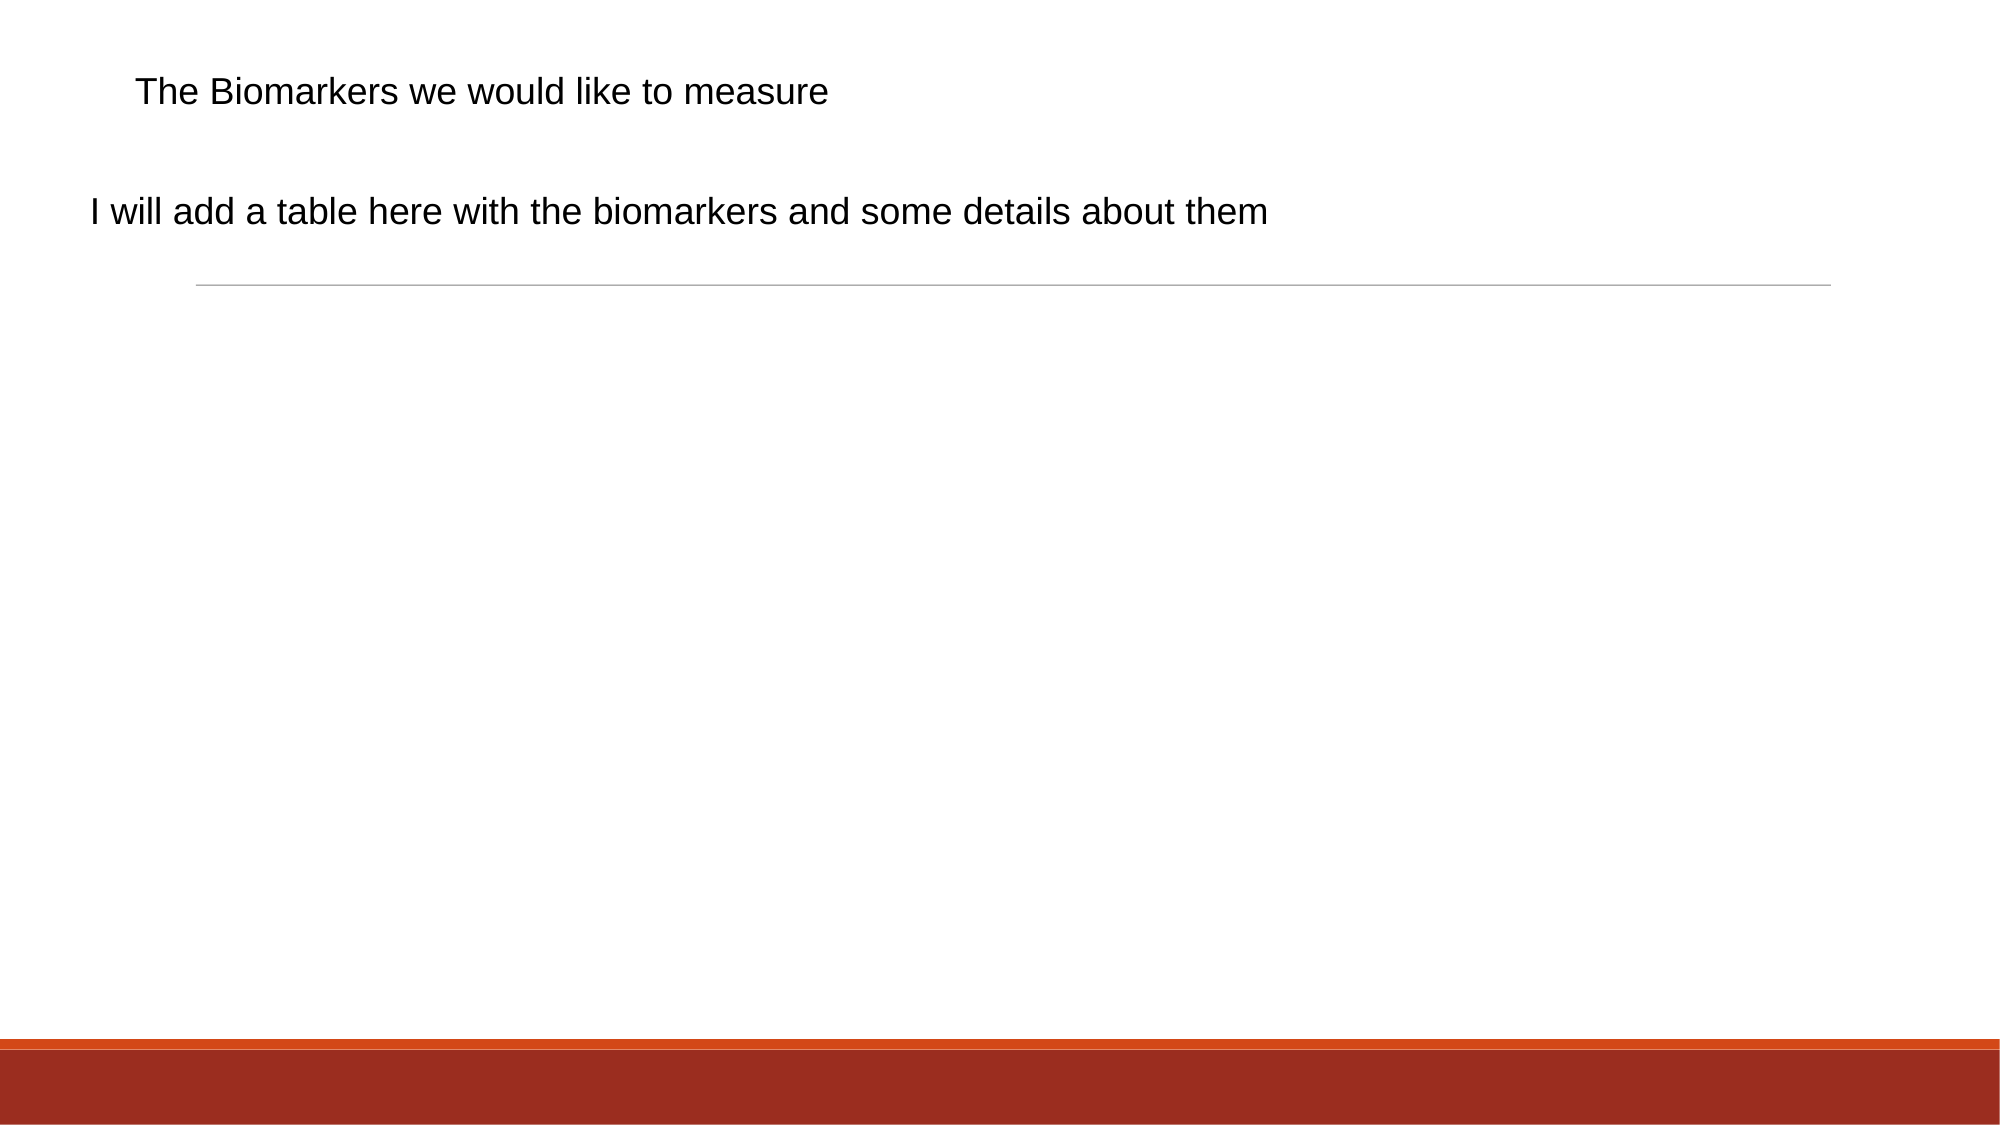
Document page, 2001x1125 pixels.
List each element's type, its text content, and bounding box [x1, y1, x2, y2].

text_box The Biomarkers we would like to measure [119, 59, 1905, 117]
text_box I will add a table here with the biomarkers and some details about them [74, 179, 1830, 237]
